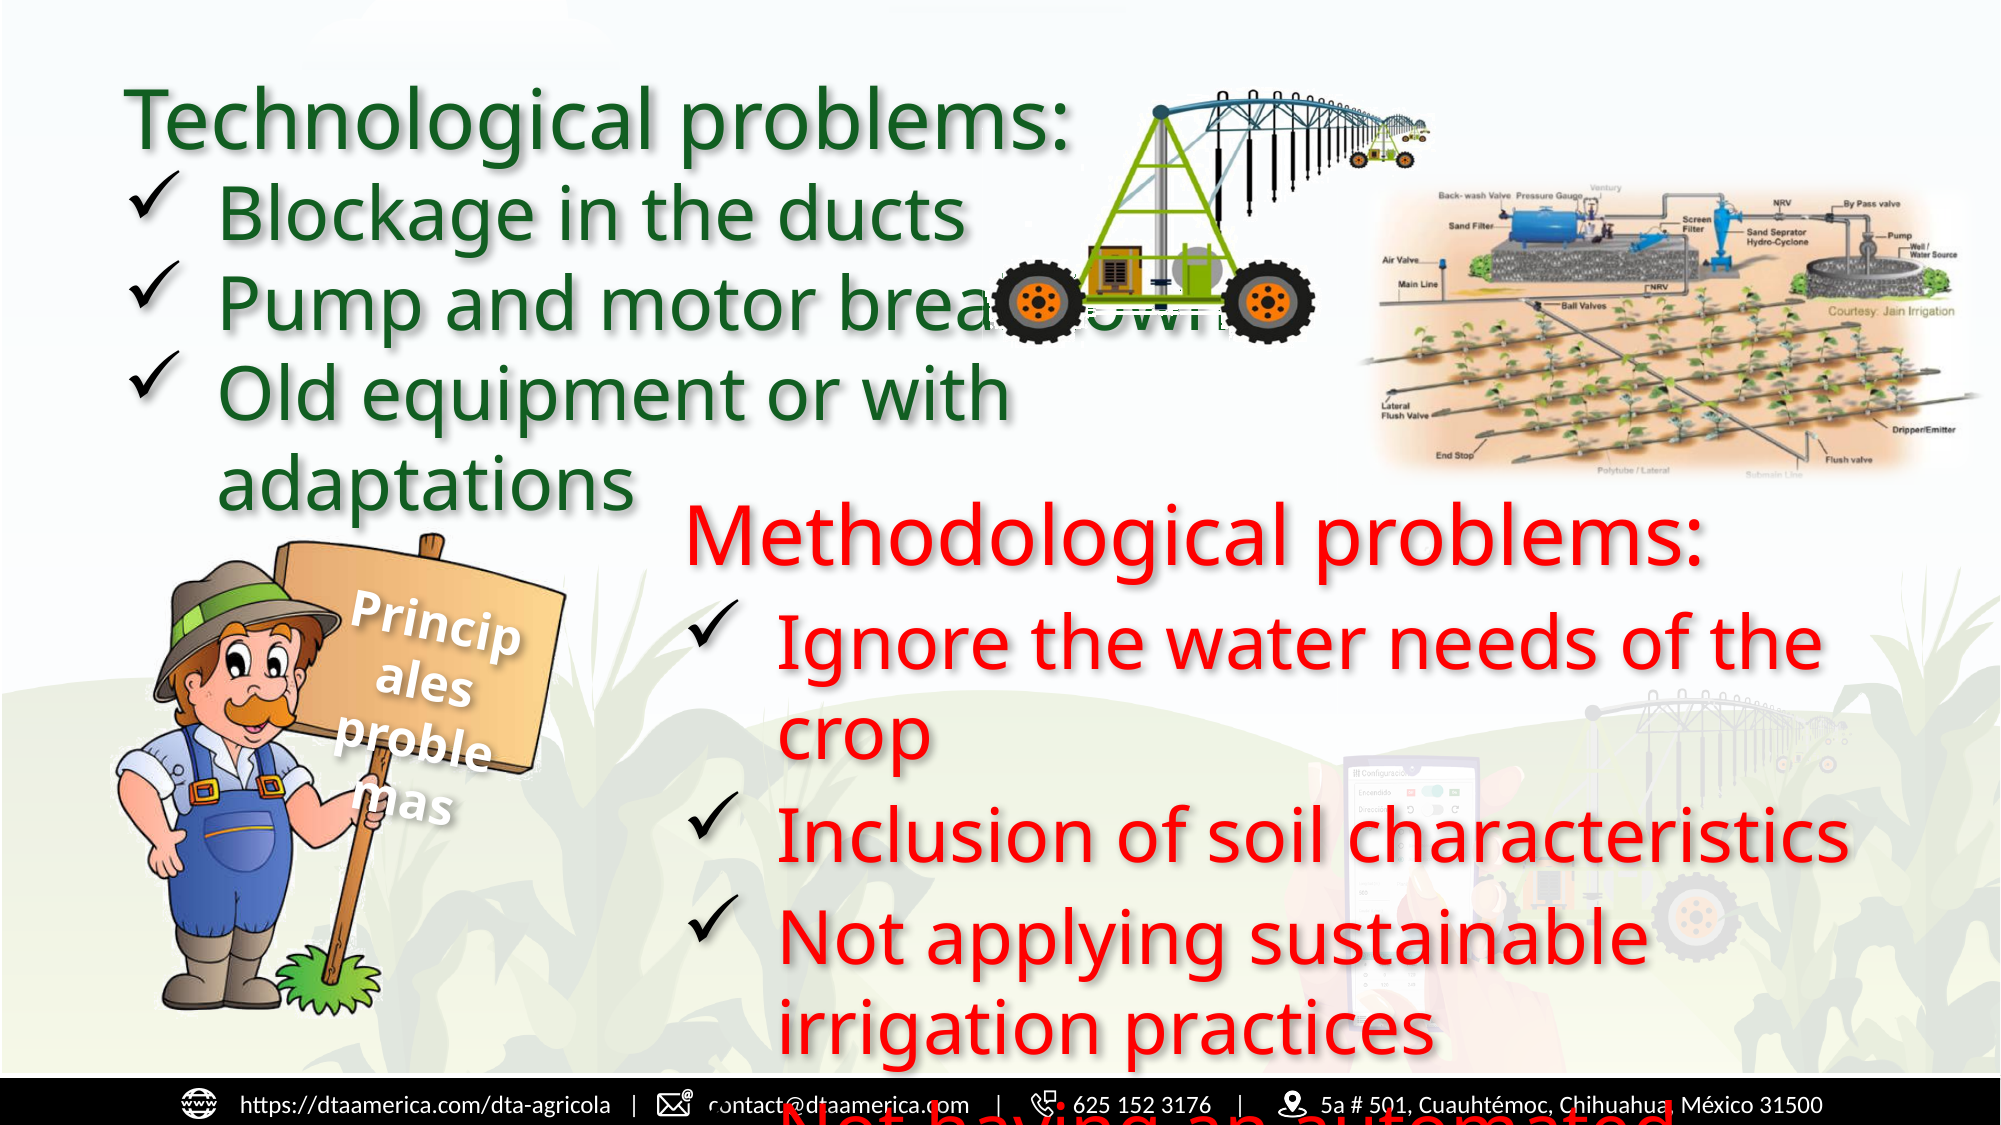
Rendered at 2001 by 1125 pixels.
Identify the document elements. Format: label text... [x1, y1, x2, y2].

picture [181, 1088, 217, 1119]
picture [657, 1083, 667, 1122]
picture [981, 83, 1985, 486]
text_box Methodological problems: Ignore the water needs of the crop Inclusion of soil characteristics Not applying sustainable irrigation practices Not having an automated irrigation system [667, 474, 1939, 1125]
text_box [110, 525, 571, 1021]
text_box Technological problems: Blockage in the ducts Pump and motor breakdowns Old equipment or with adaptations [108, 58, 1409, 534]
